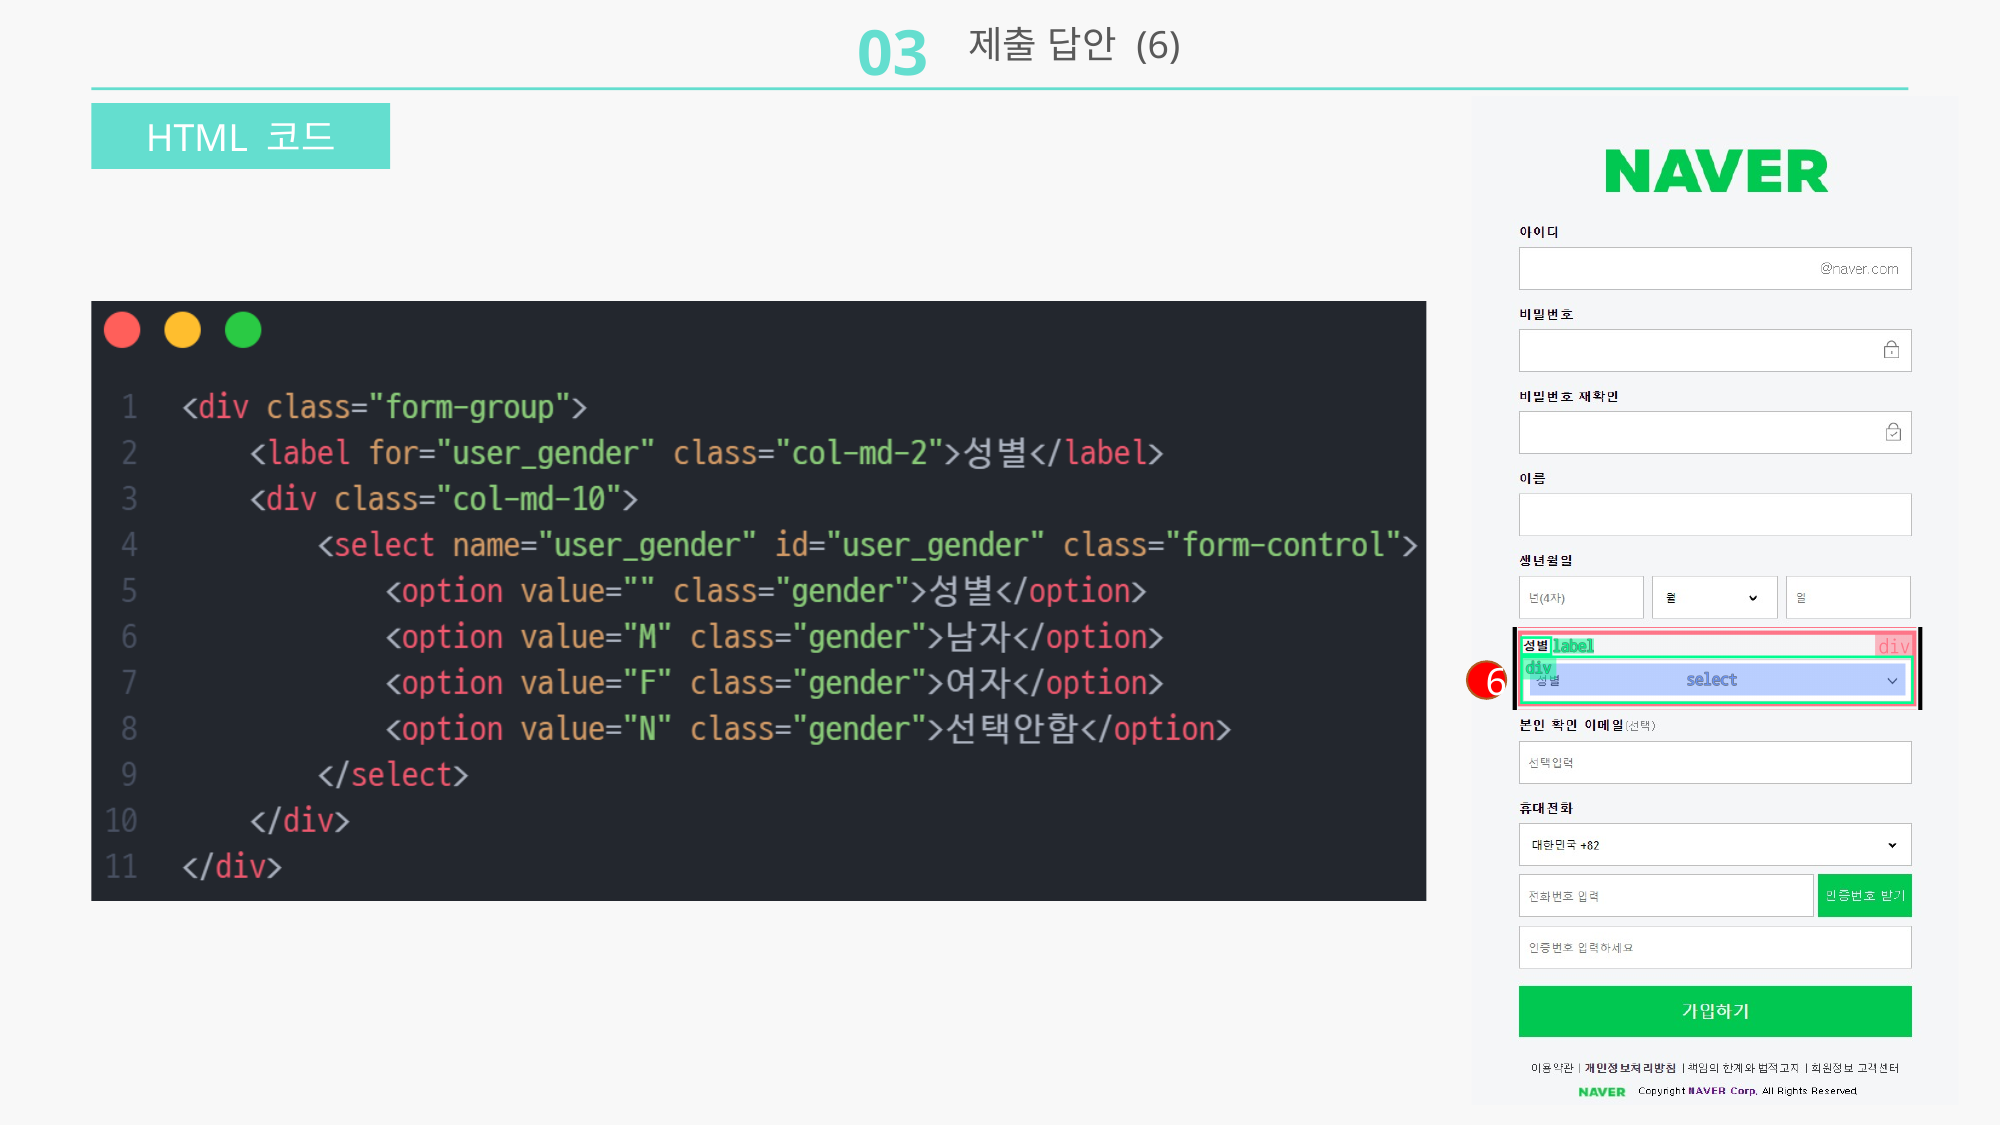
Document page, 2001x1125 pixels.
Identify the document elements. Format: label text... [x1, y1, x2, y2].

text_box 6 [1465, 667, 1471, 693]
text_box HTML 코드 [90, 102, 391, 170]
text_box [90, 86, 842, 91]
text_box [842, 5, 1562, 97]
picture [1471, 96, 1959, 1105]
picture [91, 301, 1427, 901]
text_box [1562, 86, 1909, 91]
